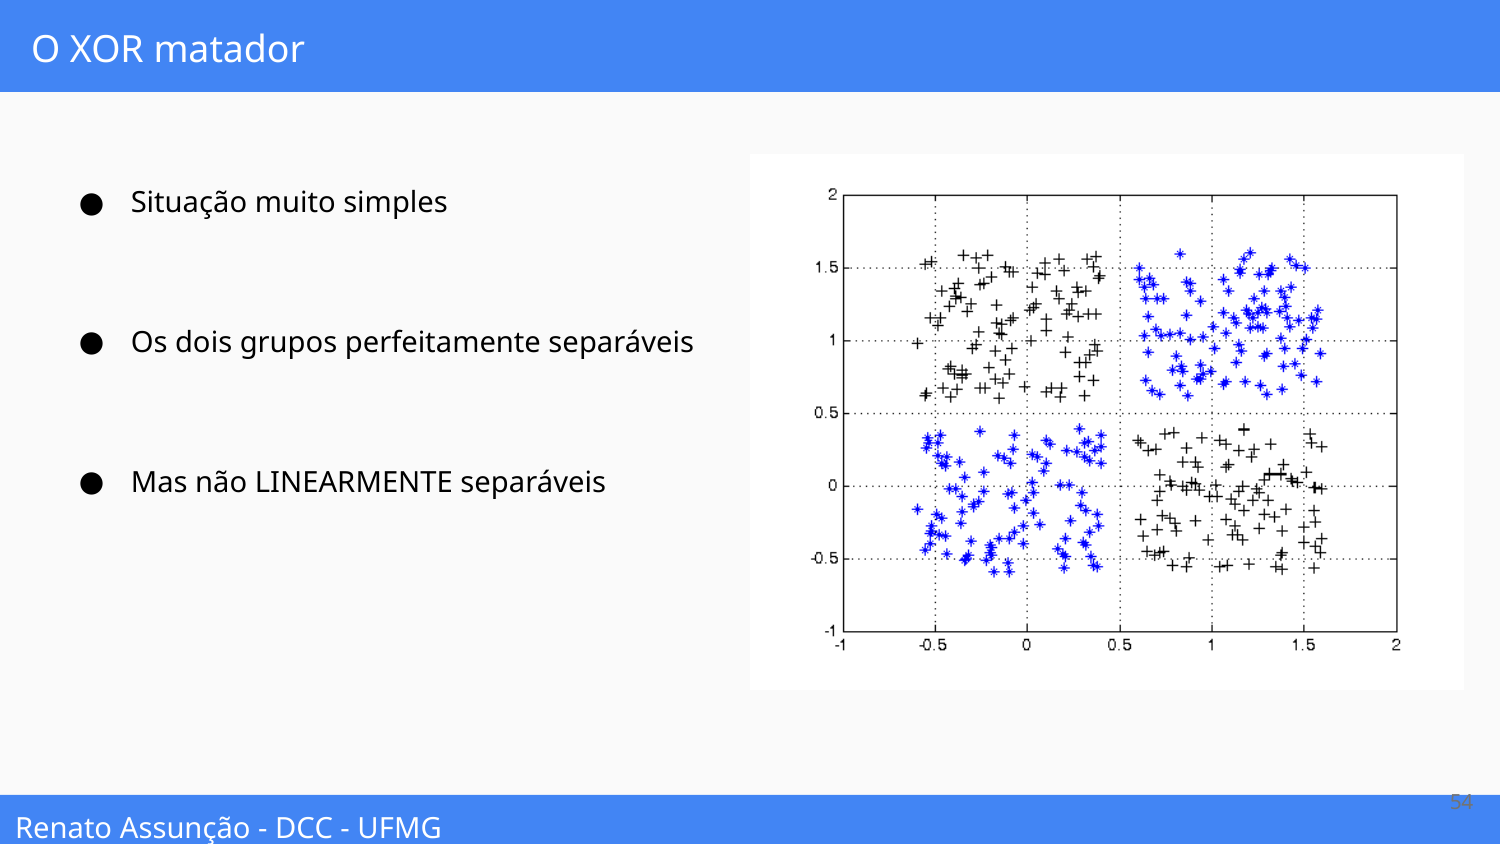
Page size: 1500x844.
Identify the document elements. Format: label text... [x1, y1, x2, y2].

picture [749, 153, 1465, 690]
text_box Situação muito simples Os dois grupos perfeitamente separáveis Mas não LINEARMENTE separáveis [40, 133, 737, 760]
slide_number ‹#› [1398, 770, 1489, 835]
title O XOR matador [16, 2, 1464, 94]
